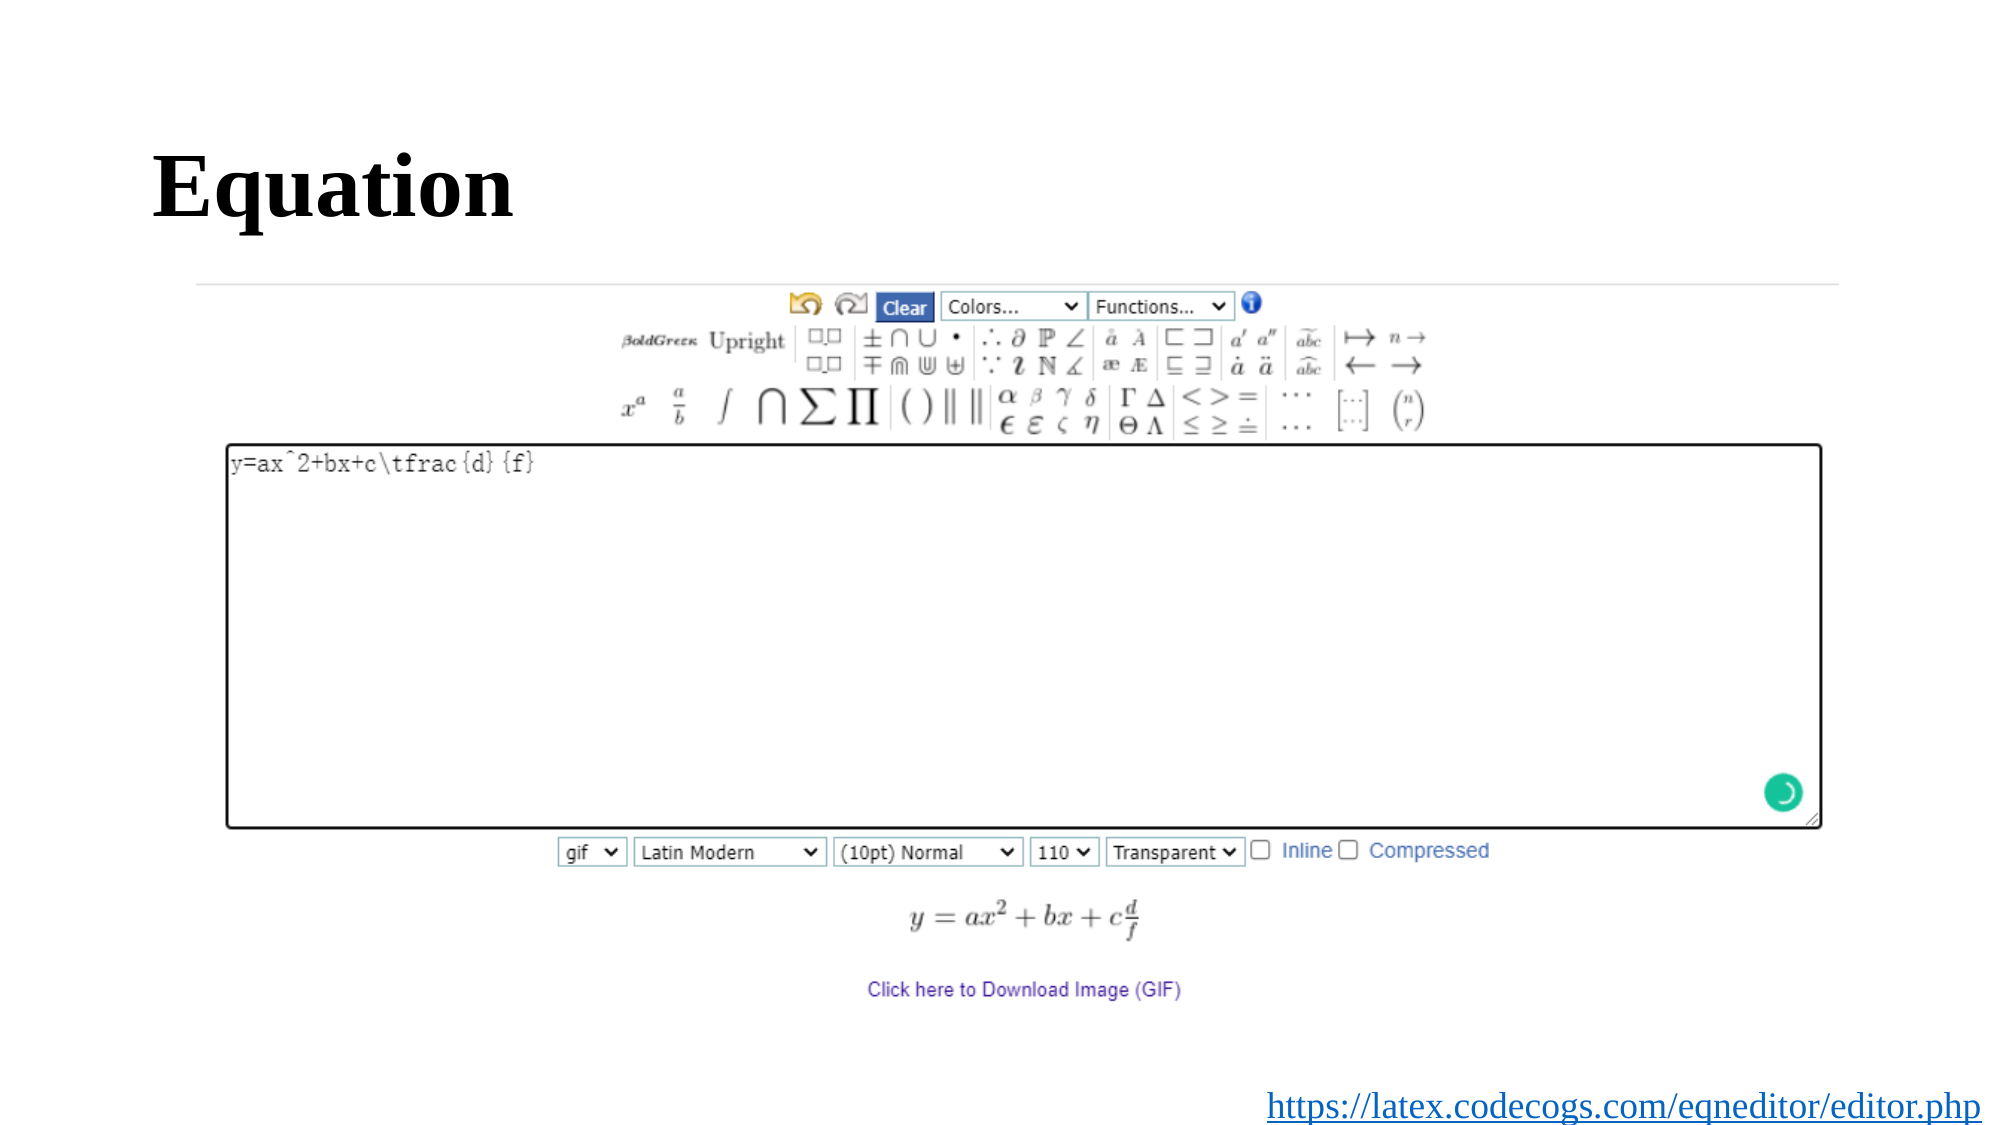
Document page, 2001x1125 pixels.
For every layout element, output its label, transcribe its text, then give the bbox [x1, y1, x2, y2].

title Equation [137, 59, 1863, 278]
picture [195, 269, 1839, 1022]
text_box https://latex.codecogs.com/eqneditor/editor.php [1251, 1065, 1998, 1125]
